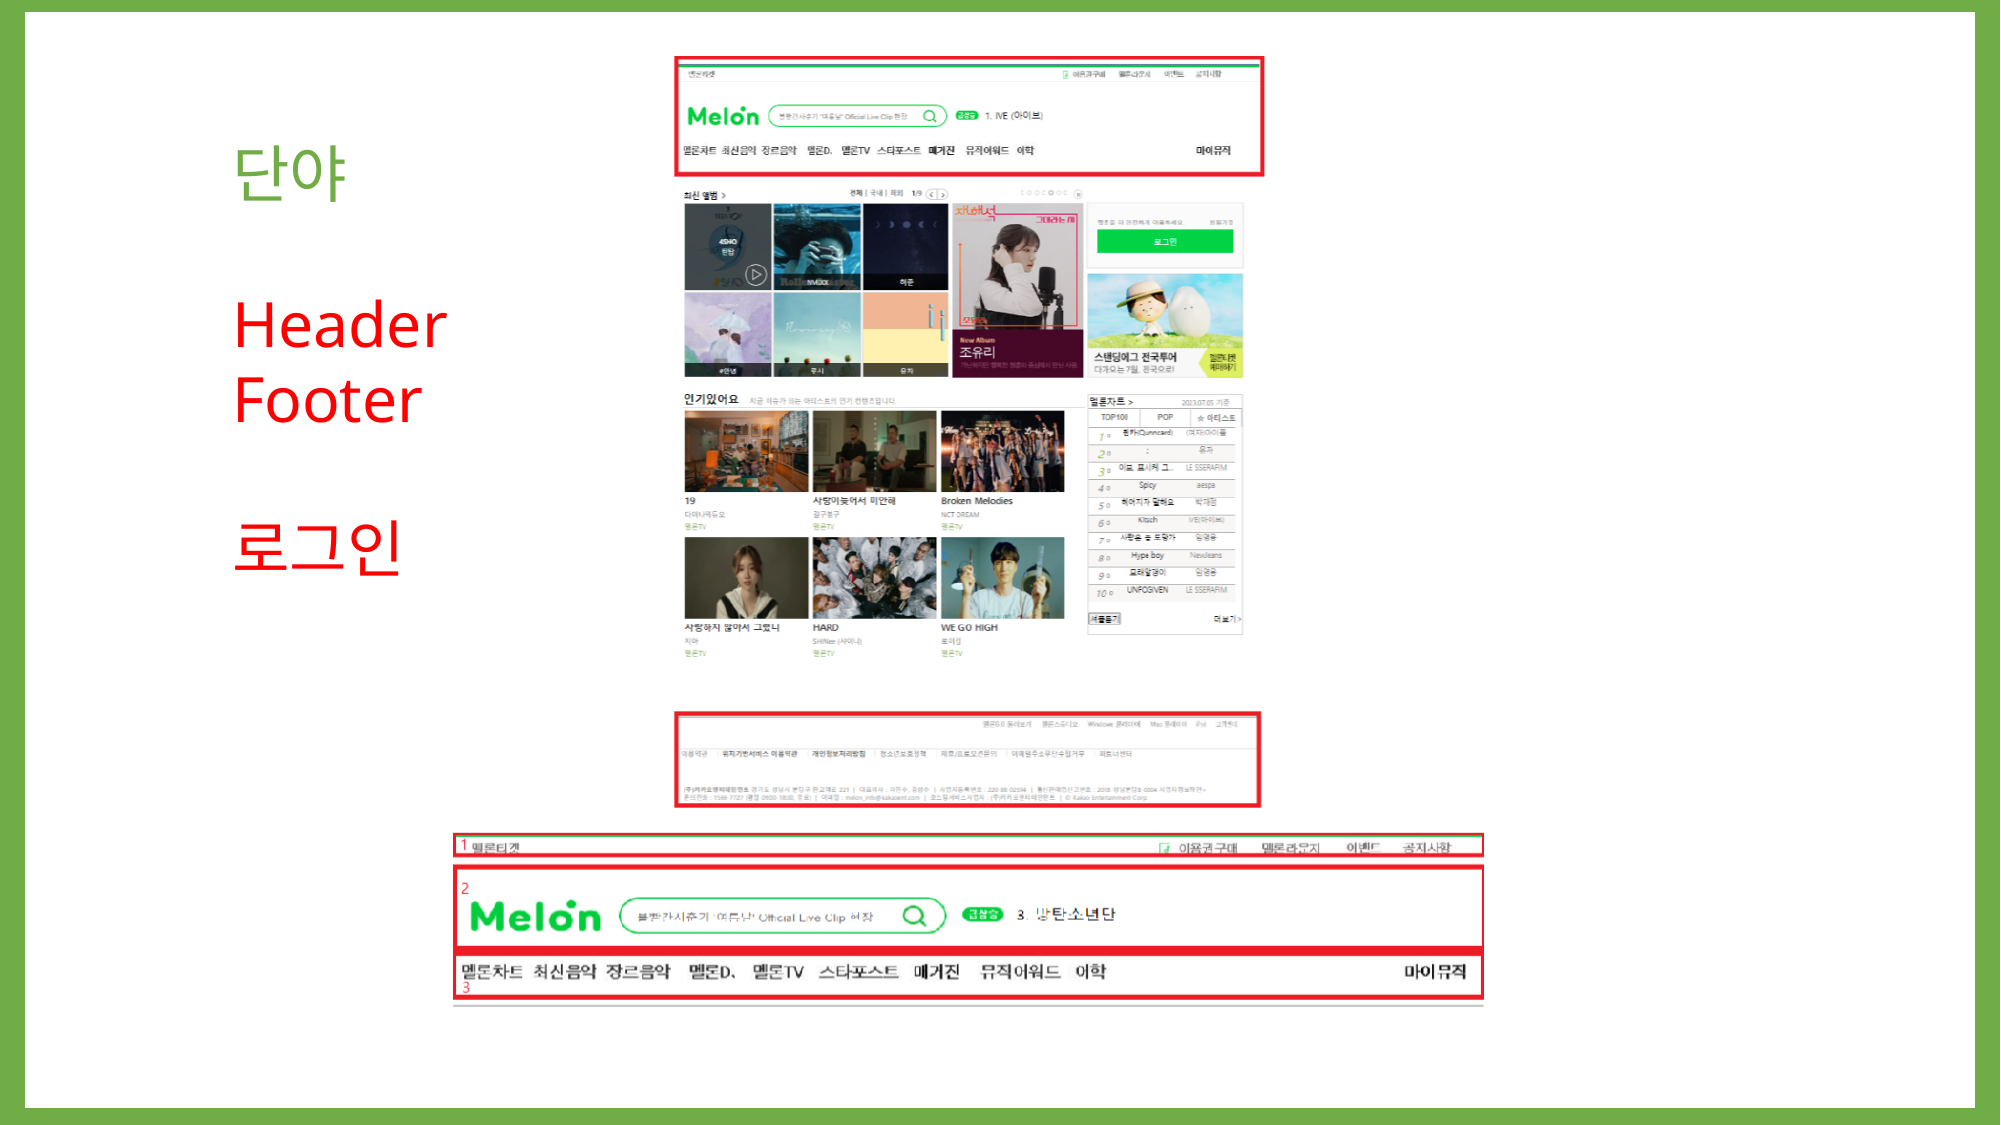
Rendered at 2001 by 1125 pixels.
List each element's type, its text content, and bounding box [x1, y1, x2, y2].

picture [453, 56, 1484, 1087]
text_box [11, 0, 1988, 1121]
text_box 단야 Header Footer 로그인 [217, 128, 453, 593]
